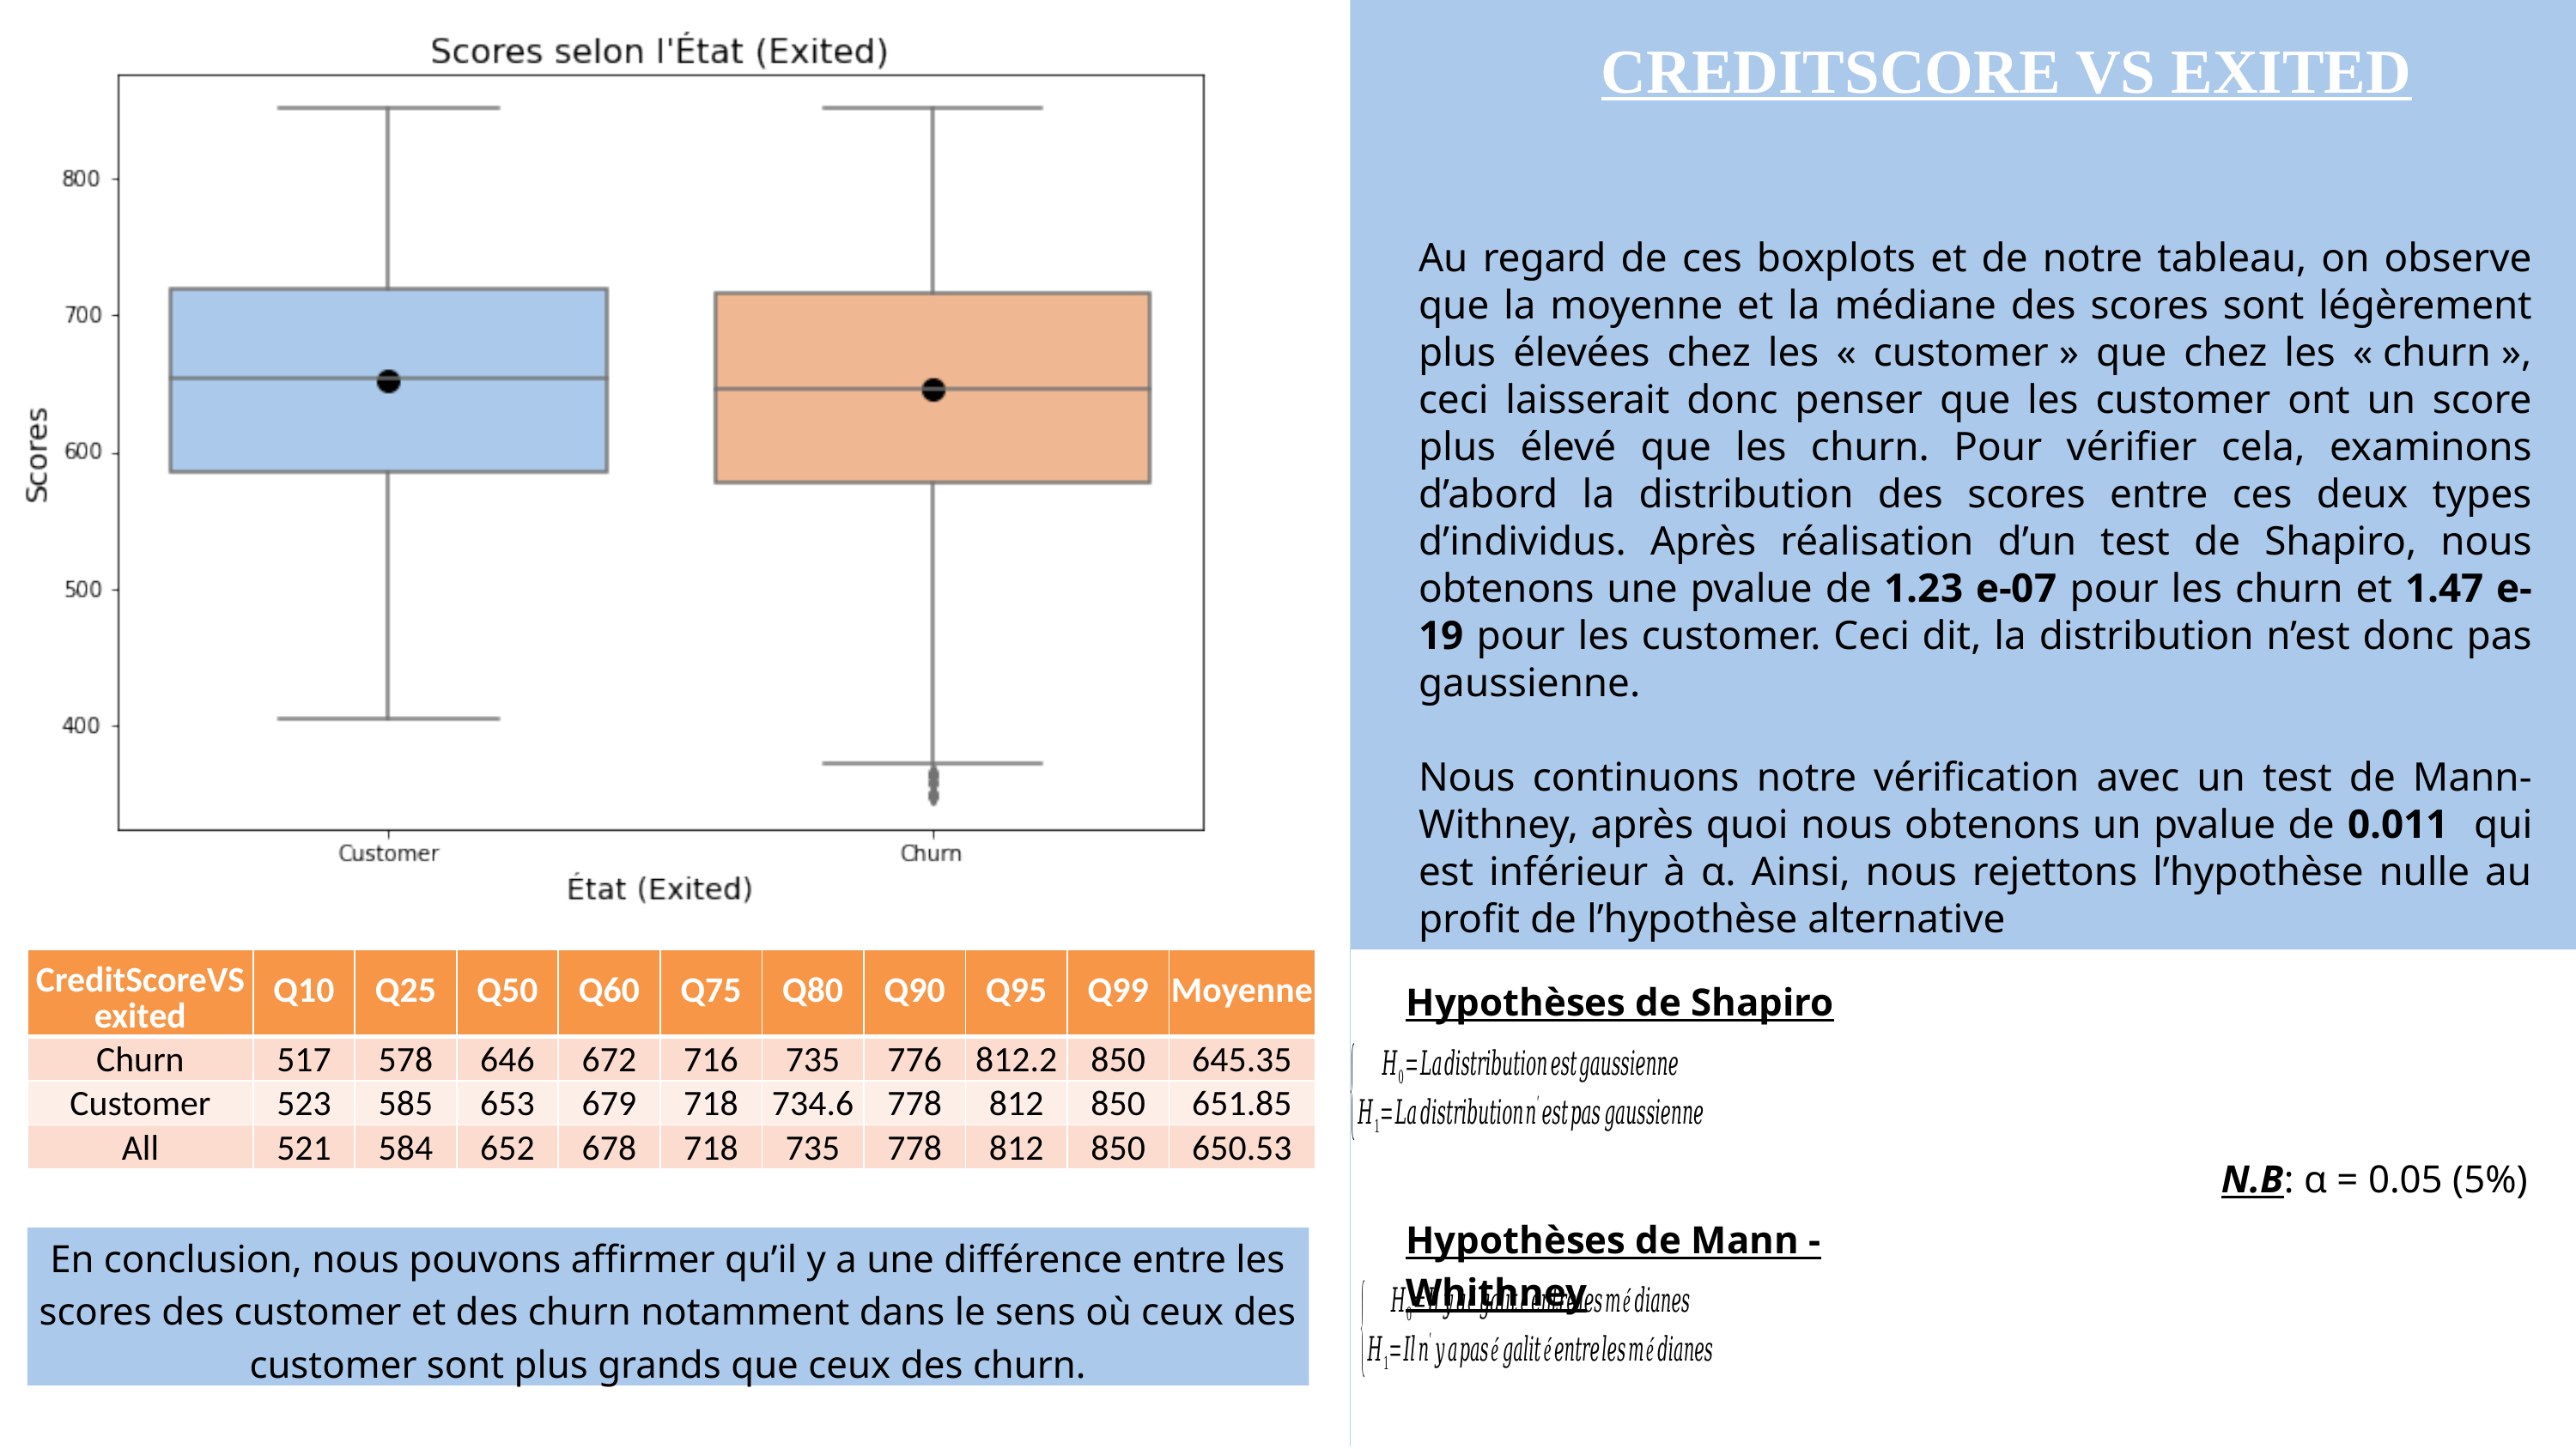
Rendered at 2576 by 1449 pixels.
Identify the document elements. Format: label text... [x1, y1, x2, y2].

table_cell 812.2 [966, 1039, 1066, 1080]
table_cell Churn [28, 1039, 252, 1080]
text_box CREDITSCORE VS EXITED [1589, 24, 2488, 112]
table_cell 517 [254, 1039, 354, 1080]
table_cell 645.35 [1170, 1039, 1315, 1080]
table_header Q60 [559, 950, 659, 1034]
table_cell 646 [458, 1039, 557, 1080]
table_header Q95 [966, 950, 1066, 1034]
table_cell Customer [28, 1082, 252, 1125]
table_cell 850 [1068, 1082, 1169, 1125]
text_box Au regard de ces boxplots et de notre tableau, on observe que la moyenne et la médiane des scores sont légèrement plus élevées chez les « customer » que chez les « churn », ceci laisserait donc penser que les customer ont un score plus élevé que les churn. Pour vérifier cela, examinons d’abord la distribution des scores entre ces deux types d’individus. Après réalisation d’un test de Shapiro, nous obtenons une pvalue de 1.23 e-07 pour les churn et 1.47 e-19 pour les customer. Ceci dit, la distribution n’est donc pas gaussienne. Nous continuons notre vérification avec un test de Mann-Withney, après quoi nous obtenons un pvalue de 0.011 qui est inférieur à α. Ainsi, nous rejettons l’hypothèse nulle au profit de l’hypothèse alternative [1406, 226, 2546, 947]
table_cell 778 [865, 1125, 965, 1168]
table_cell 778 [865, 1082, 965, 1125]
table_header Moyenne [1170, 950, 1315, 1034]
table_cell 523 [254, 1082, 354, 1125]
table_cell 672 [559, 1039, 659, 1080]
table_cell 578 [355, 1039, 456, 1080]
table_cell 652 [458, 1125, 557, 1168]
table_header Q90 [865, 950, 965, 1034]
table_cell 521 [254, 1125, 354, 1168]
table_header Q50 [458, 950, 557, 1034]
table_header Q80 [762, 950, 863, 1034]
table_cell 679 [559, 1082, 659, 1125]
text_box Hypothèses de Mann - Whithney [1406, 1209, 1953, 1314]
table_header Q99 [1068, 950, 1169, 1034]
table_cell 734.6 [762, 1082, 863, 1125]
text_box [1348, 0, 2576, 951]
table_cell 584 [355, 1125, 456, 1168]
table_cell 850 [1068, 1039, 1169, 1080]
table_cell 735 [762, 1039, 863, 1080]
table_cell All [28, 1125, 252, 1168]
table_header CreditScoreVSexited [28, 950, 252, 1034]
table_header Q10 [254, 950, 354, 1034]
picture [1, 9, 1228, 929]
table_cell 718 [661, 1082, 762, 1125]
text_box En conclusion, nous pouvons affirmer qu’il y a une différence entre les scores des customer et des churn notamment dans le sens où ceux des customer sont plus grands que ceux des churn. [27, 1228, 1309, 1385]
table_cell 651.85 [1170, 1082, 1315, 1125]
table_cell 812 [966, 1082, 1066, 1125]
table_cell 776 [865, 1039, 965, 1080]
table_header Q75 [661, 950, 762, 1034]
text_box Hypothèses de Shapiro [1406, 971, 1860, 1024]
table_cell 718 [661, 1125, 762, 1168]
table_cell 678 [559, 1125, 659, 1168]
table_cell 850 [1068, 1125, 1169, 1168]
table_cell 716 [661, 1039, 762, 1080]
text_box N.B: α = 0.05 (5%) [2221, 1147, 2576, 1201]
table_header Q25 [355, 950, 456, 1034]
table_cell 812 [966, 1125, 1066, 1168]
table_cell 653 [458, 1082, 557, 1125]
table_cell 650.53 [1170, 1125, 1315, 1168]
table_cell 585 [355, 1082, 456, 1125]
table_cell 735 [762, 1125, 863, 1168]
